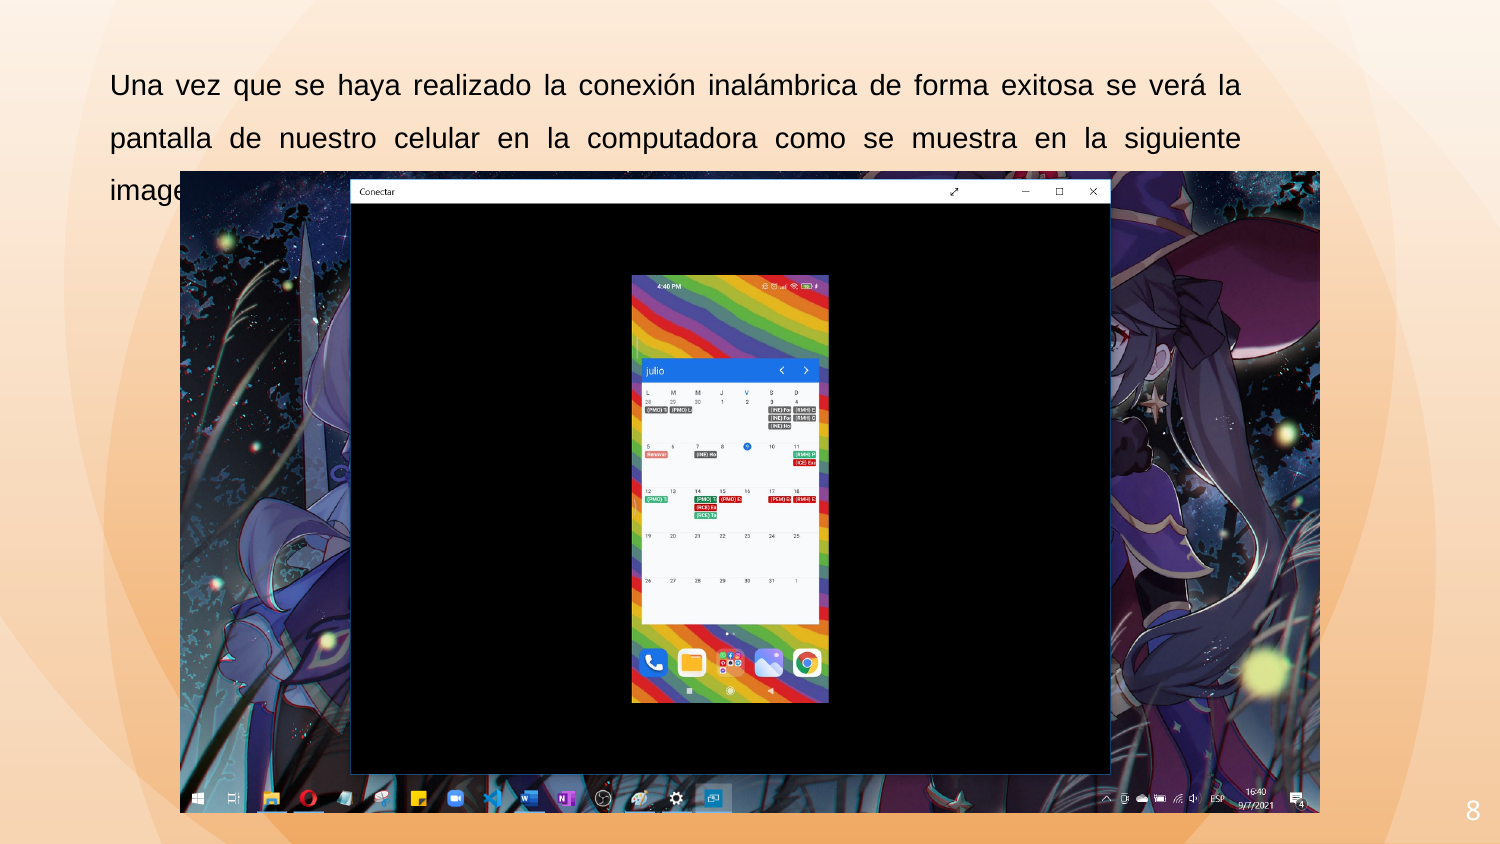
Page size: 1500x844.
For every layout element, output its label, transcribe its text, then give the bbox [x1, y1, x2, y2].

text_box Una vez que se haya realizado la conexión inalámbrica de forma exitosa se verá la pantalla de nuestro celular en la computadora como se muestra en la siguiente imagen: [94, 34, 1258, 222]
picture [180, 171, 1320, 813]
slide_number 8 [1391, 779, 1482, 844]
